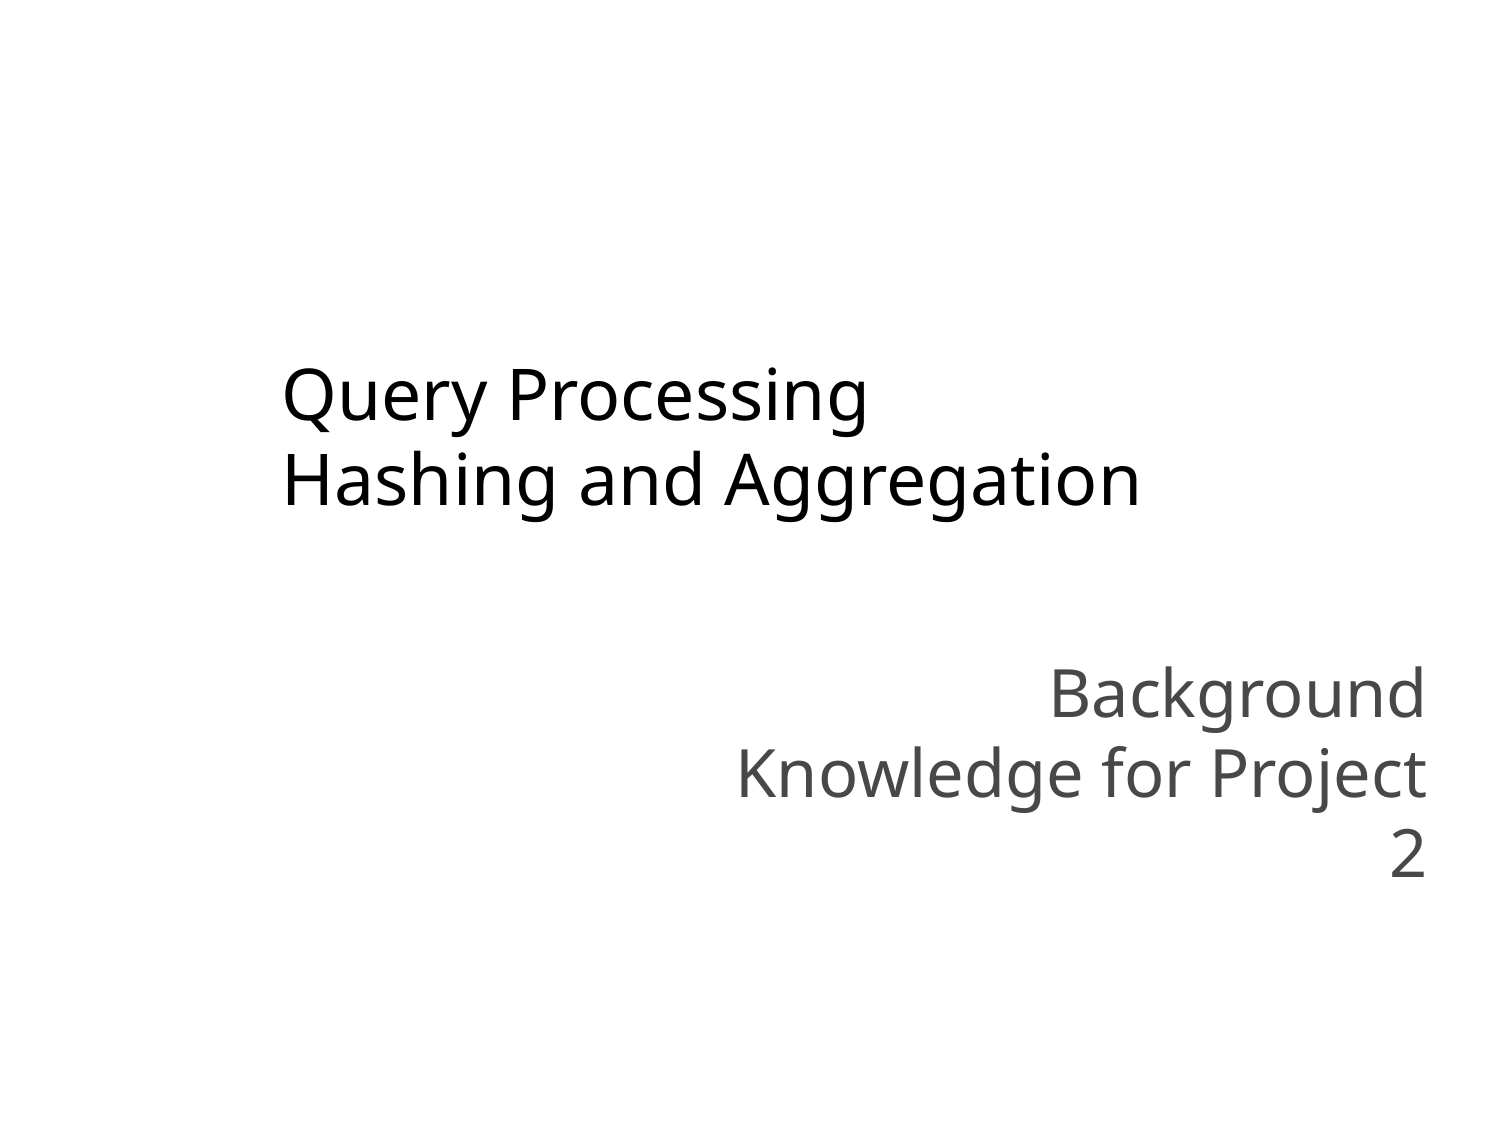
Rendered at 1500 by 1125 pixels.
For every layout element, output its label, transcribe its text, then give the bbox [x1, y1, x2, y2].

subtitle Background Knowledge for Project 2 [693, 669, 1444, 899]
title Query Processing Hashing and Aggregation [266, 340, 1444, 529]
